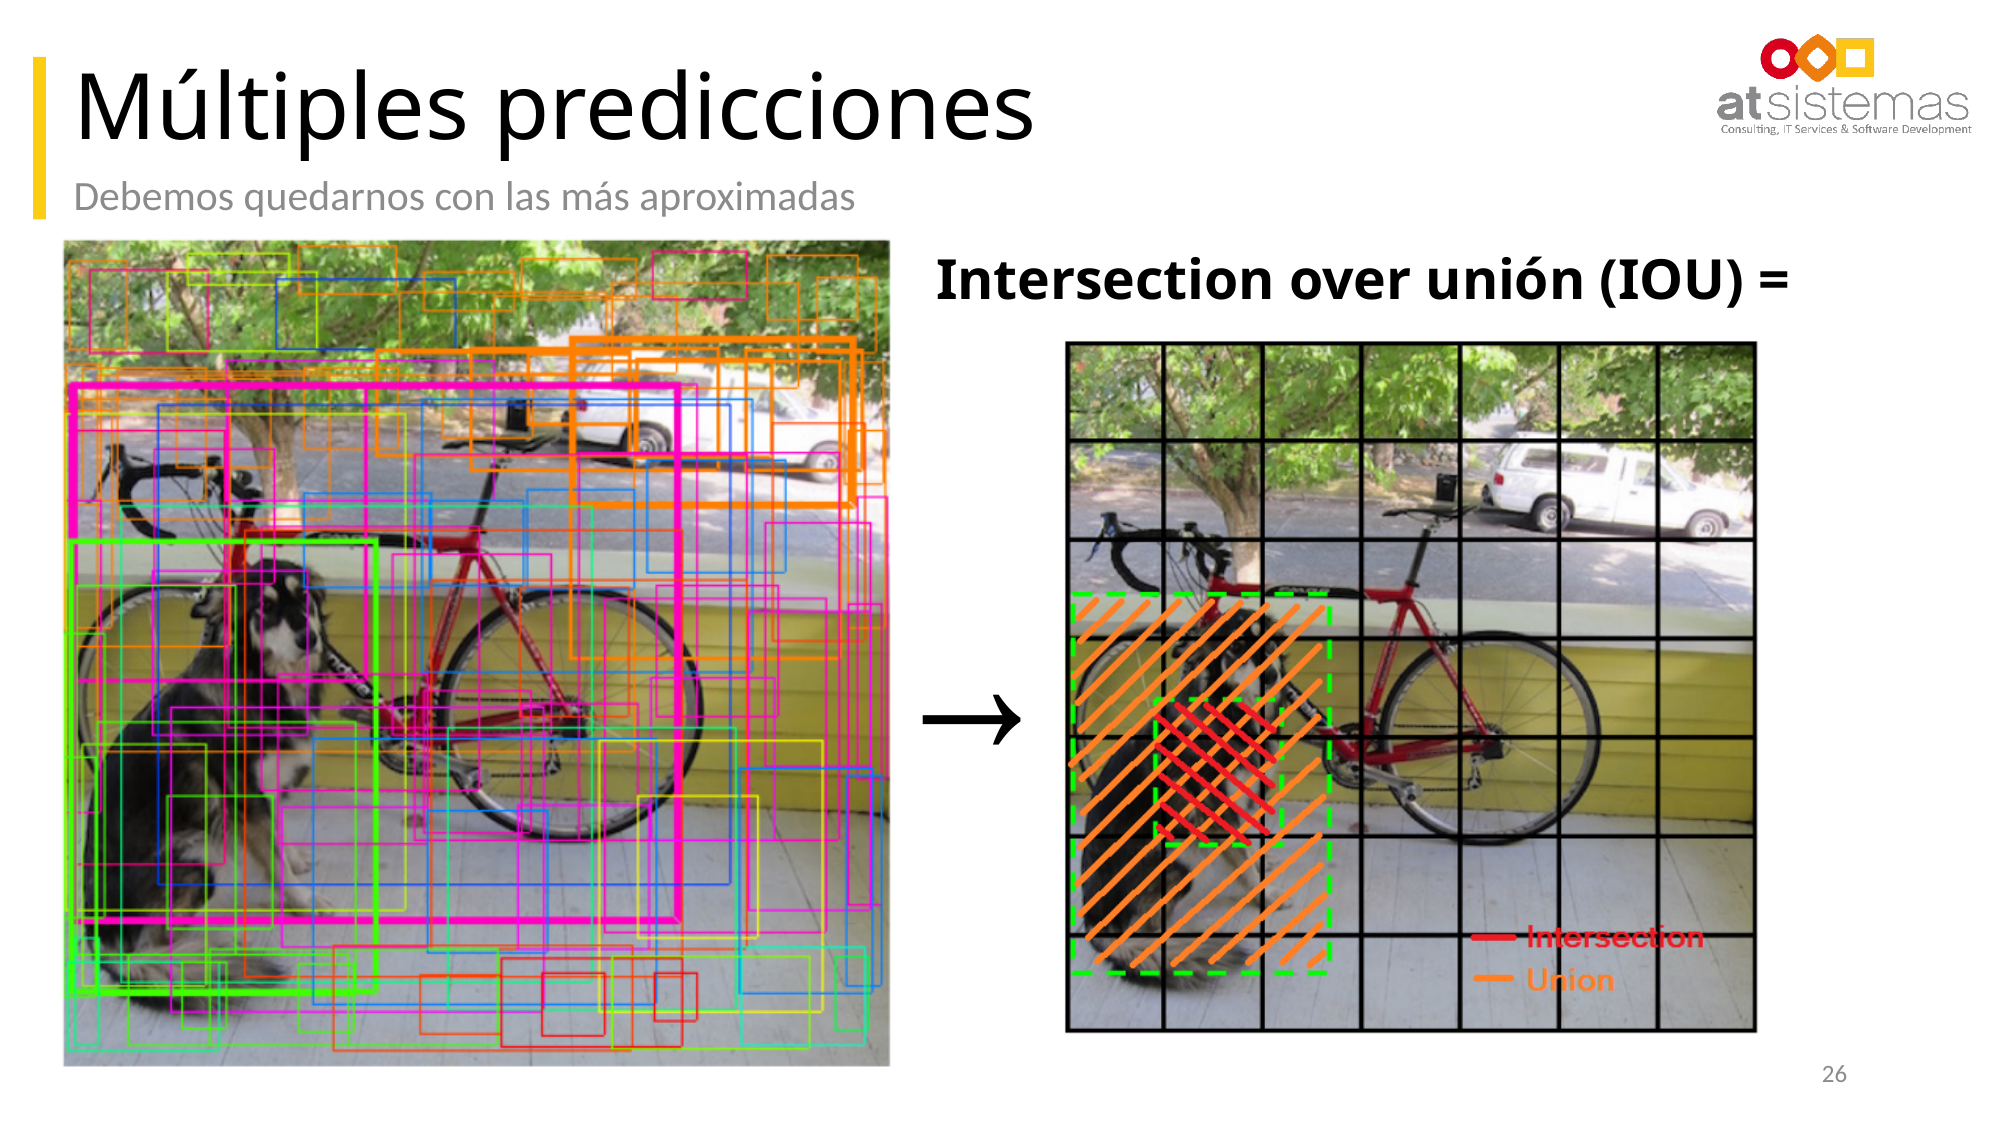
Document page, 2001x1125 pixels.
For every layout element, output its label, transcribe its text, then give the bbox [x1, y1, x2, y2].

picture [1059, 335, 1766, 1038]
title Múltiples predicciones [58, 52, 1946, 168]
list Debemos quedarnos con las más aproximadas [58, 168, 1784, 228]
picture [1717, 34, 1972, 137]
slide_number 26 [1412, 1042, 1863, 1103]
picture [58, 233, 895, 1073]
